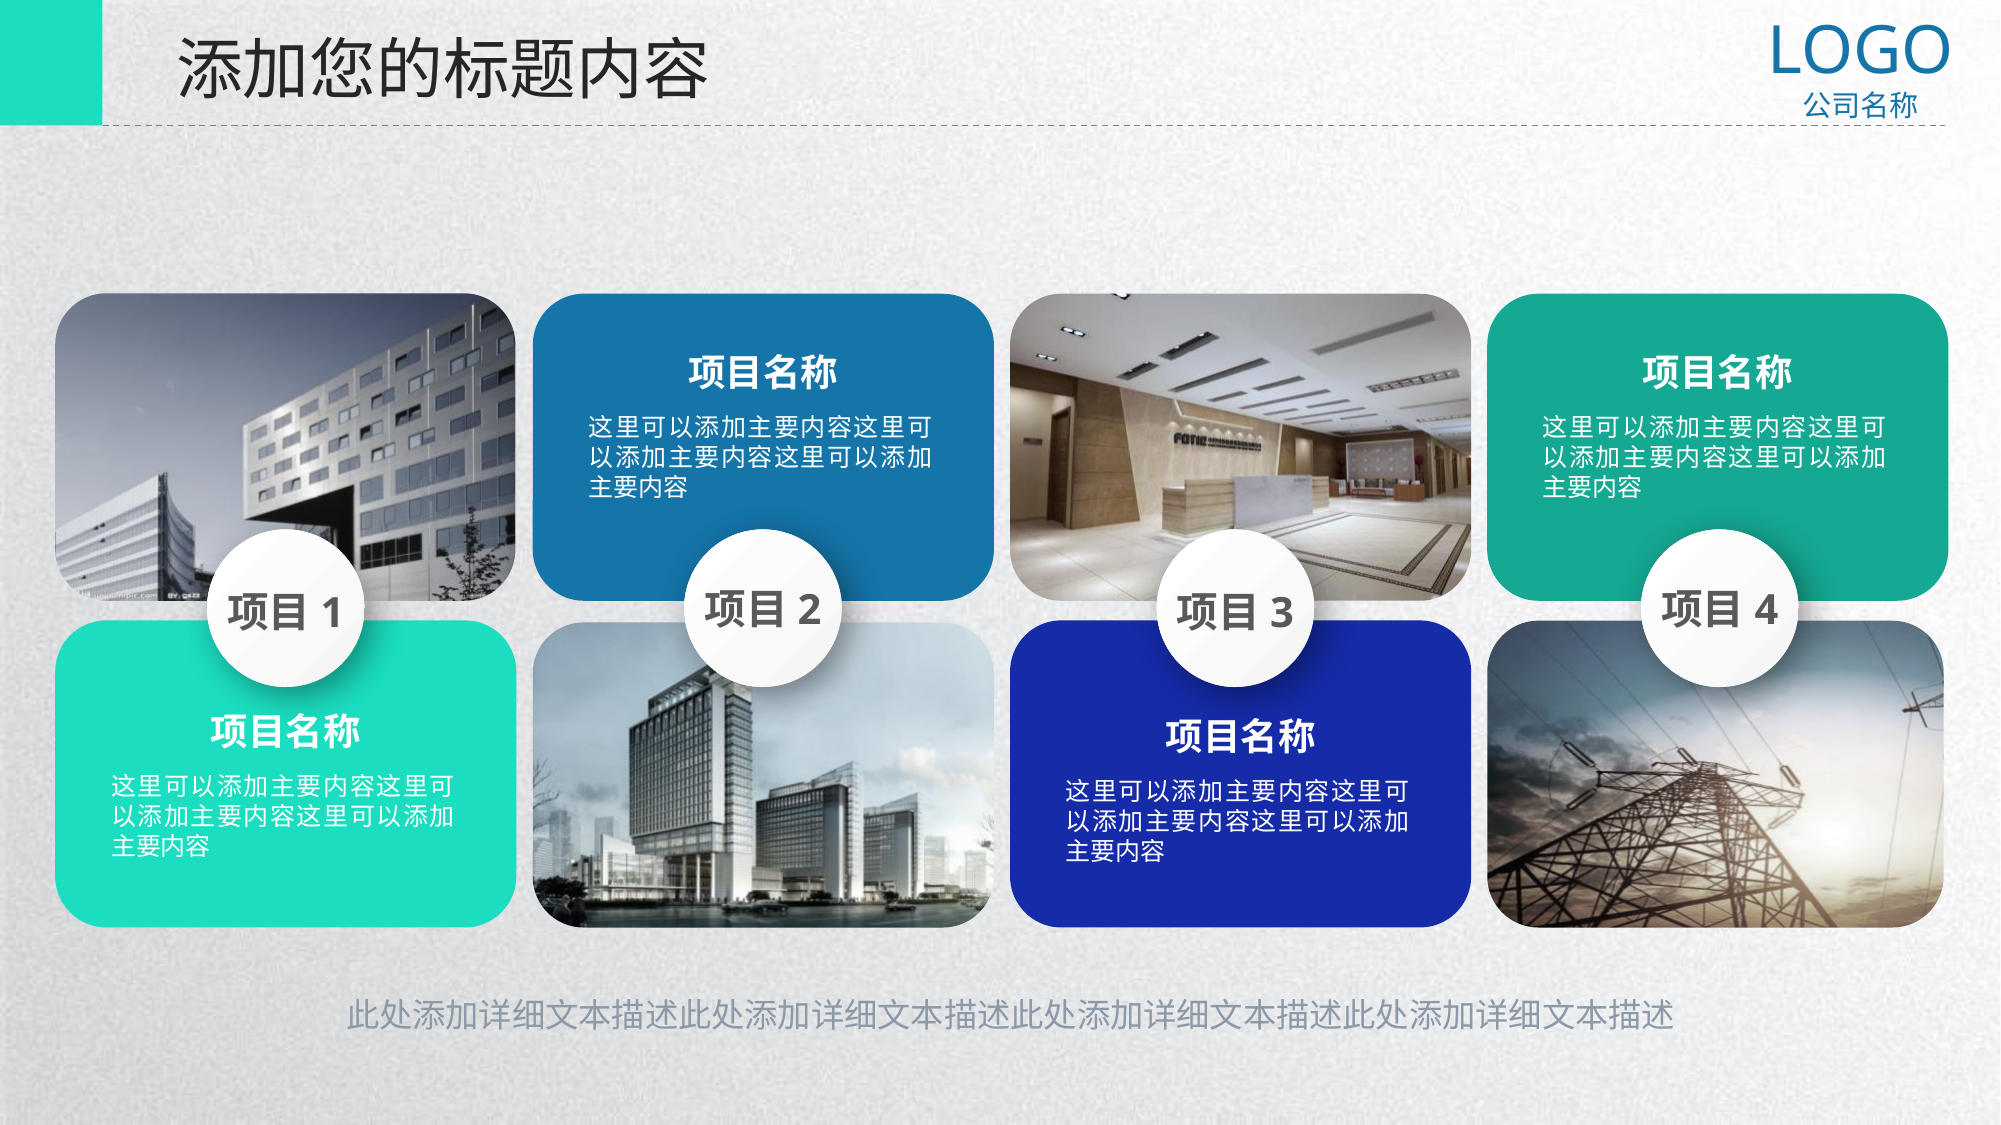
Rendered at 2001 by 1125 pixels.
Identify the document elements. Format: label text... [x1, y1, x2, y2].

text_box 此处添加详细文本描述此处添加详细文本描述此处添加详细文本描述此处添加详细文本描述 [328, 986, 1694, 1042]
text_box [683, 529, 843, 688]
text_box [532, 293, 995, 601]
picture [0, 0, 2001, 1125]
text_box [206, 529, 365, 688]
picture [104, 0, 1736, 125]
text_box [1156, 529, 1315, 688]
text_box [1640, 529, 1799, 688]
text_box LOGO 公司名称 [1736, 0, 1985, 130]
text_box [0, 0, 104, 127]
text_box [54, 620, 517, 928]
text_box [1486, 293, 1949, 601]
text_box 添加您的标题内容 [161, 19, 977, 114]
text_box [1009, 620, 1472, 928]
